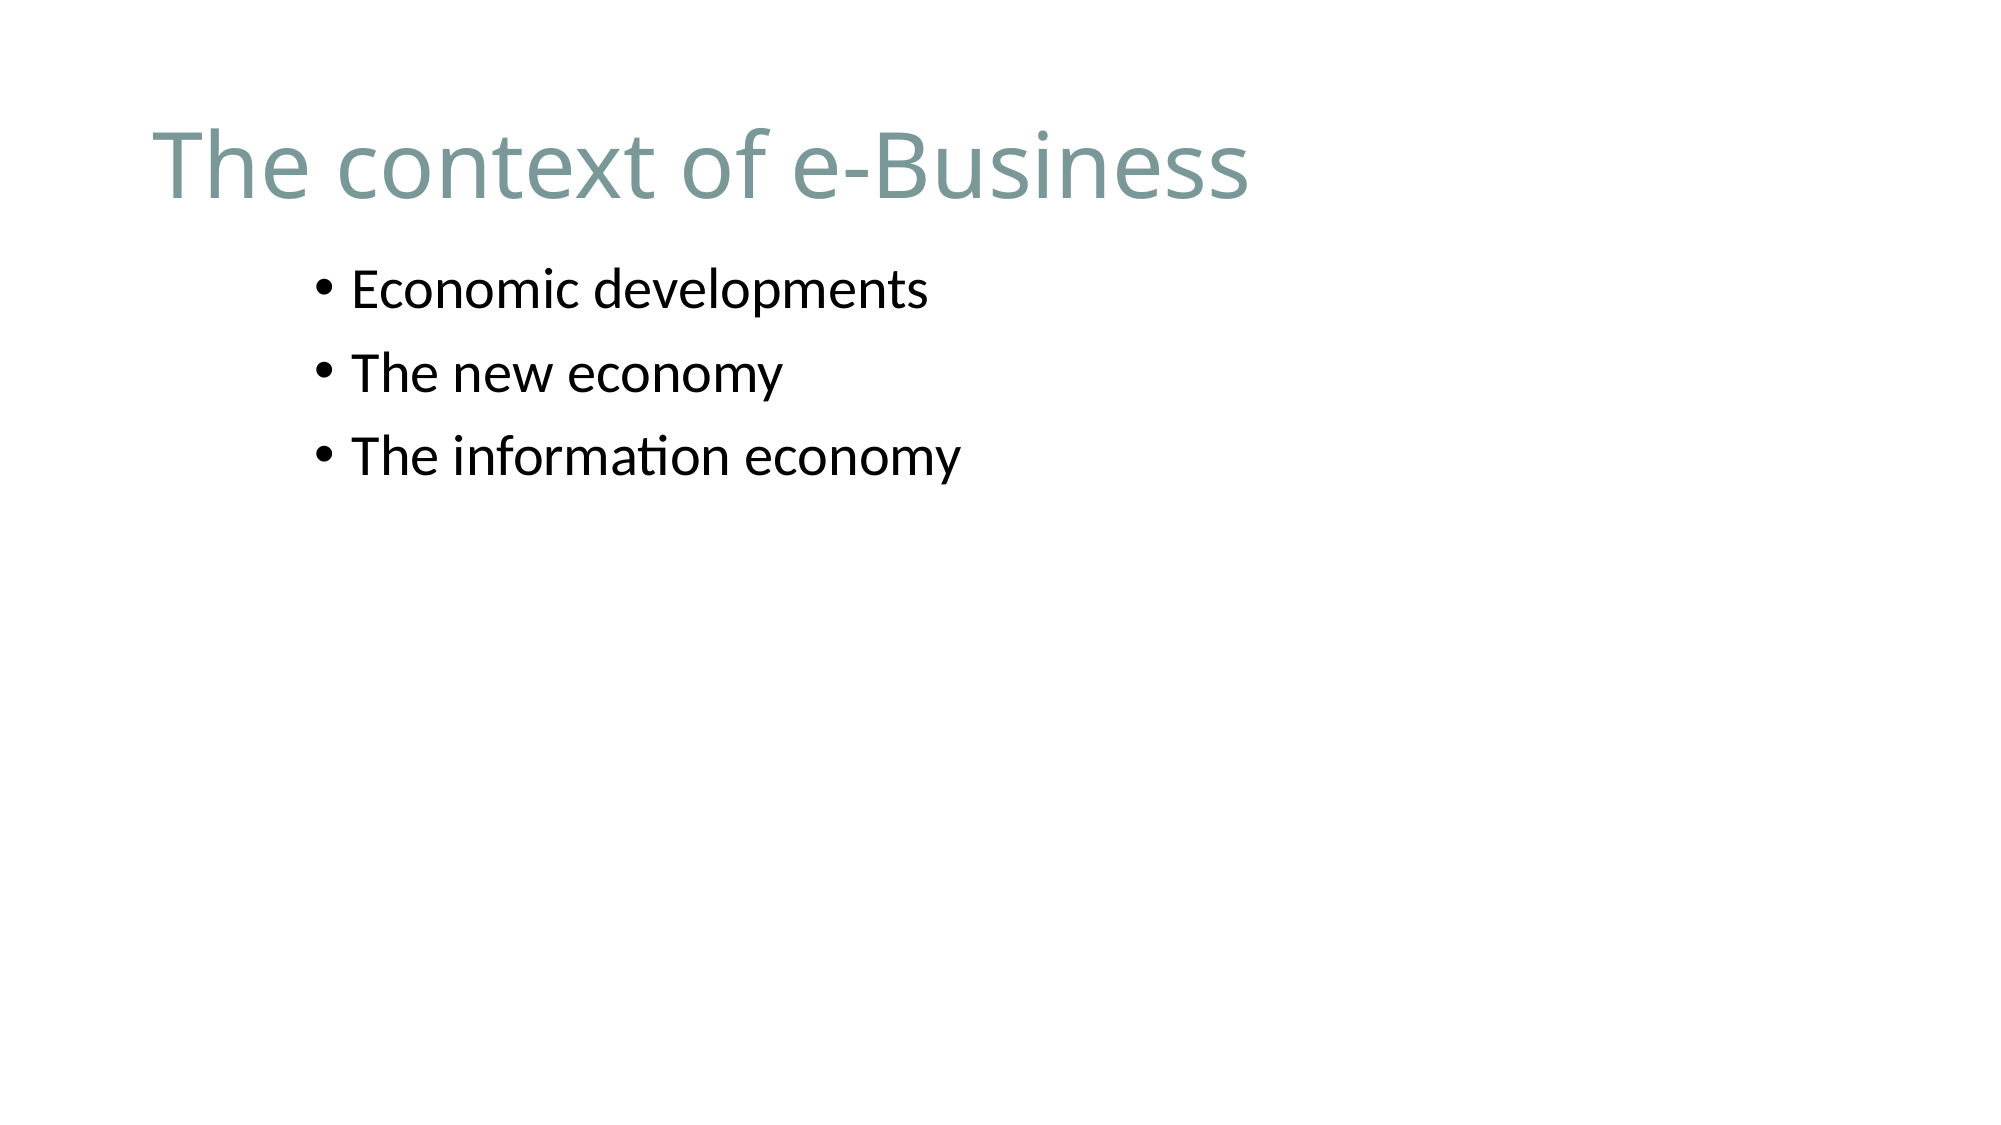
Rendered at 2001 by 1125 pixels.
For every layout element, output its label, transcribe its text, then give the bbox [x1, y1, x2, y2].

list Economic developments The new economy The information economy [299, 250, 1695, 1001]
title The context of e-Business [137, 59, 1863, 278]
